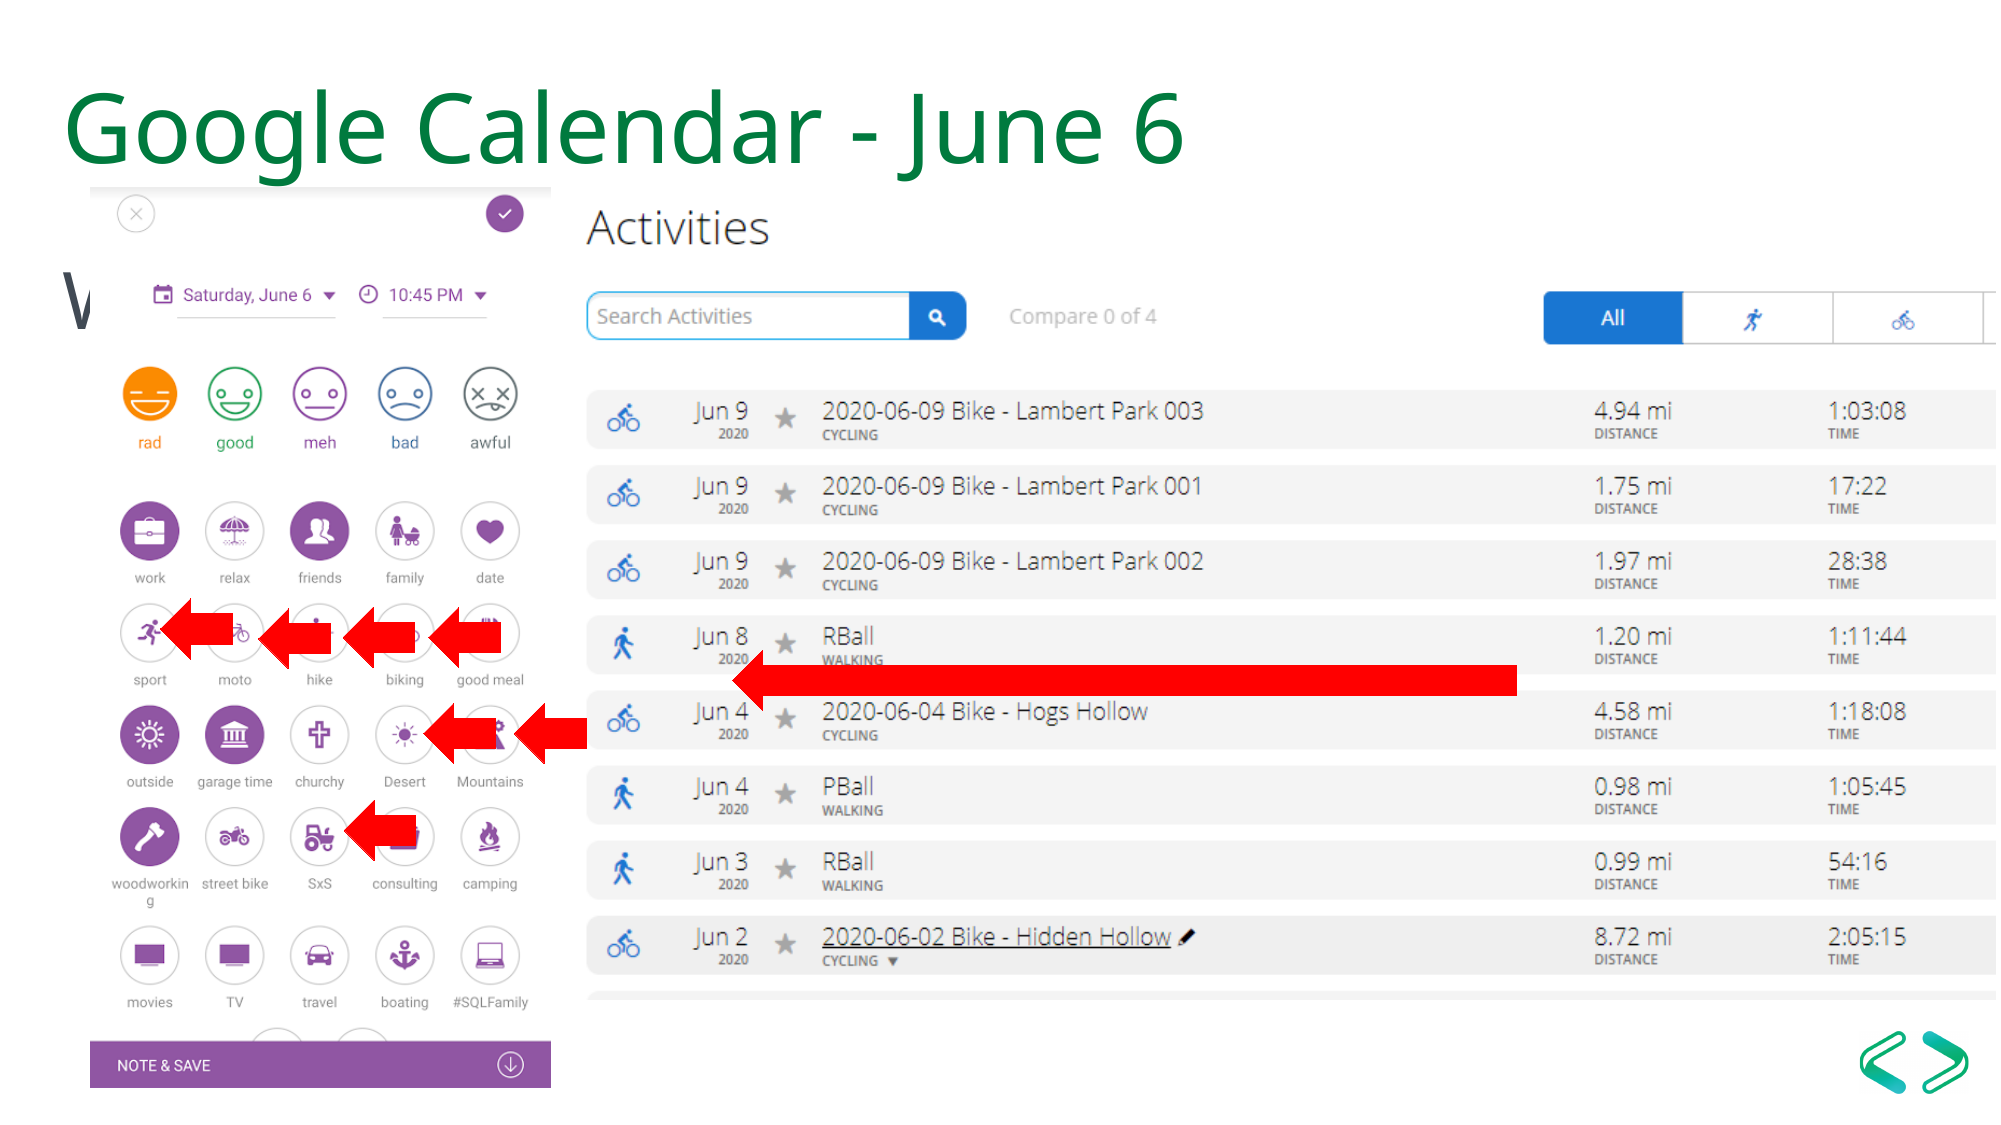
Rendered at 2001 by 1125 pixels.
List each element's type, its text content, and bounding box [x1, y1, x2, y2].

list What happened on June 6? [555, 1008, 1938, 1063]
list What happened on June 6? [62, 249, 84, 1063]
title Google Calendar - June 6 [62, 62, 1938, 188]
picture [89, 187, 1996, 1088]
